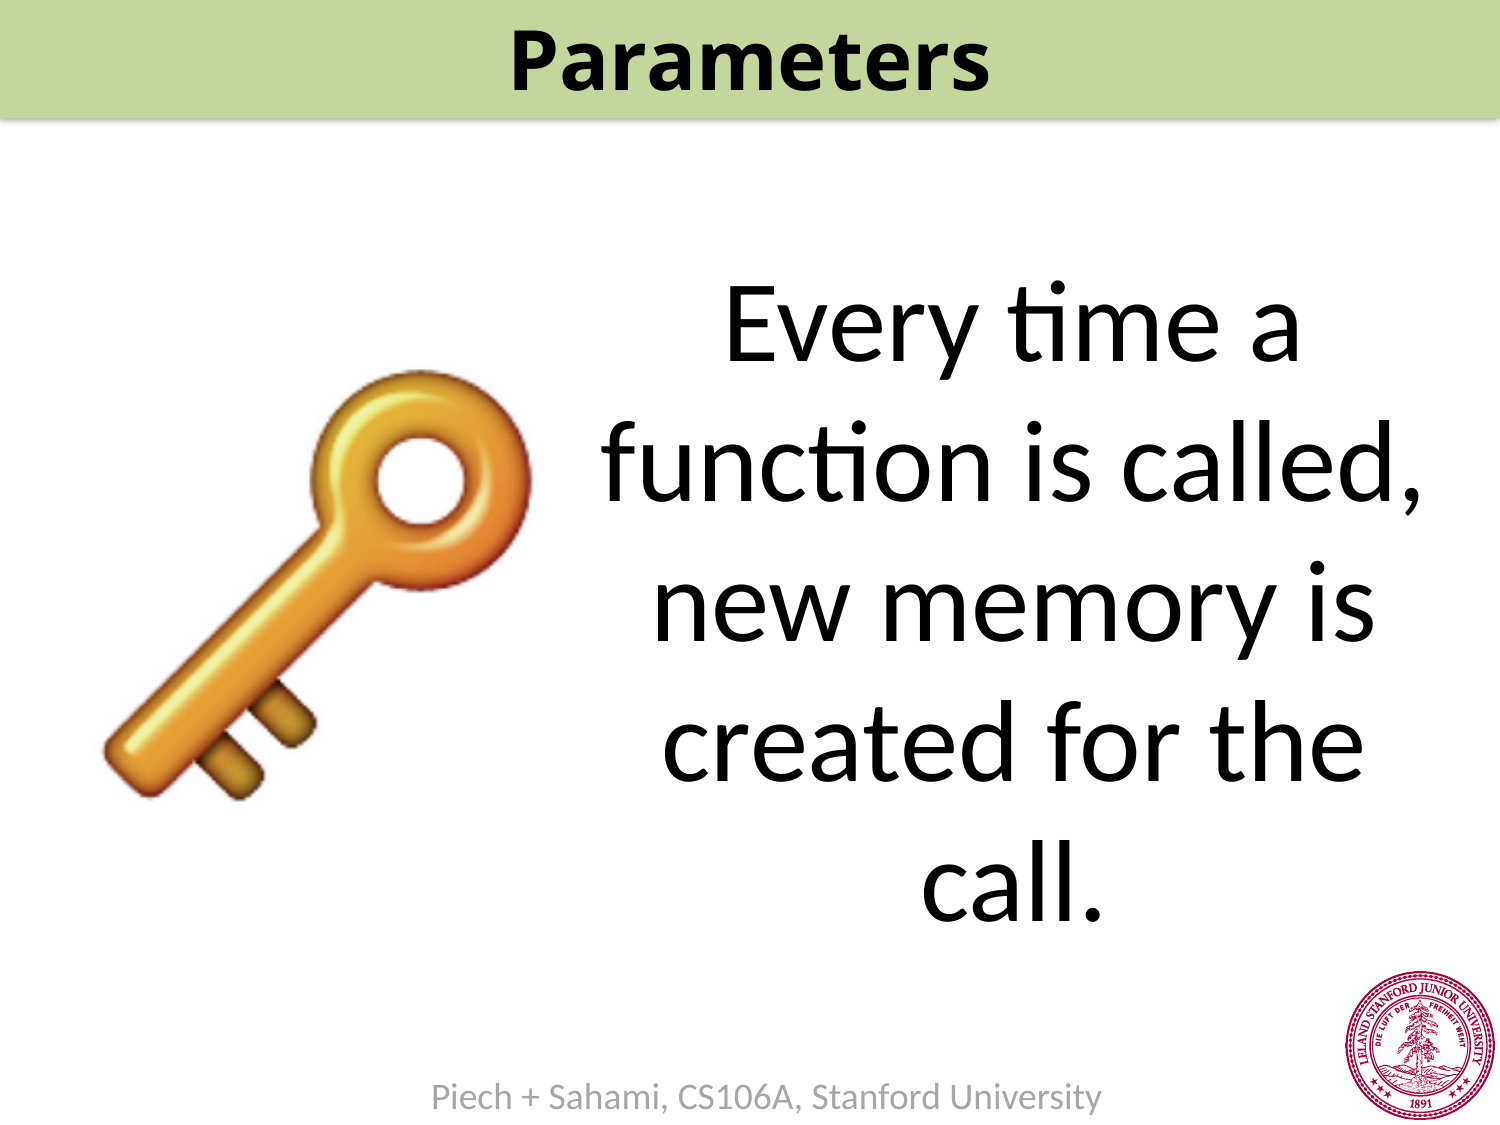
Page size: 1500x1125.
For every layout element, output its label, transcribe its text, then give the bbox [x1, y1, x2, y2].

list Every time a function is called, new memory is created for the call. [585, 169, 1443, 1020]
picture [49, 318, 584, 853]
text_box Parameters [0, 0, 1500, 122]
picture [1345, 971, 1495, 1120]
